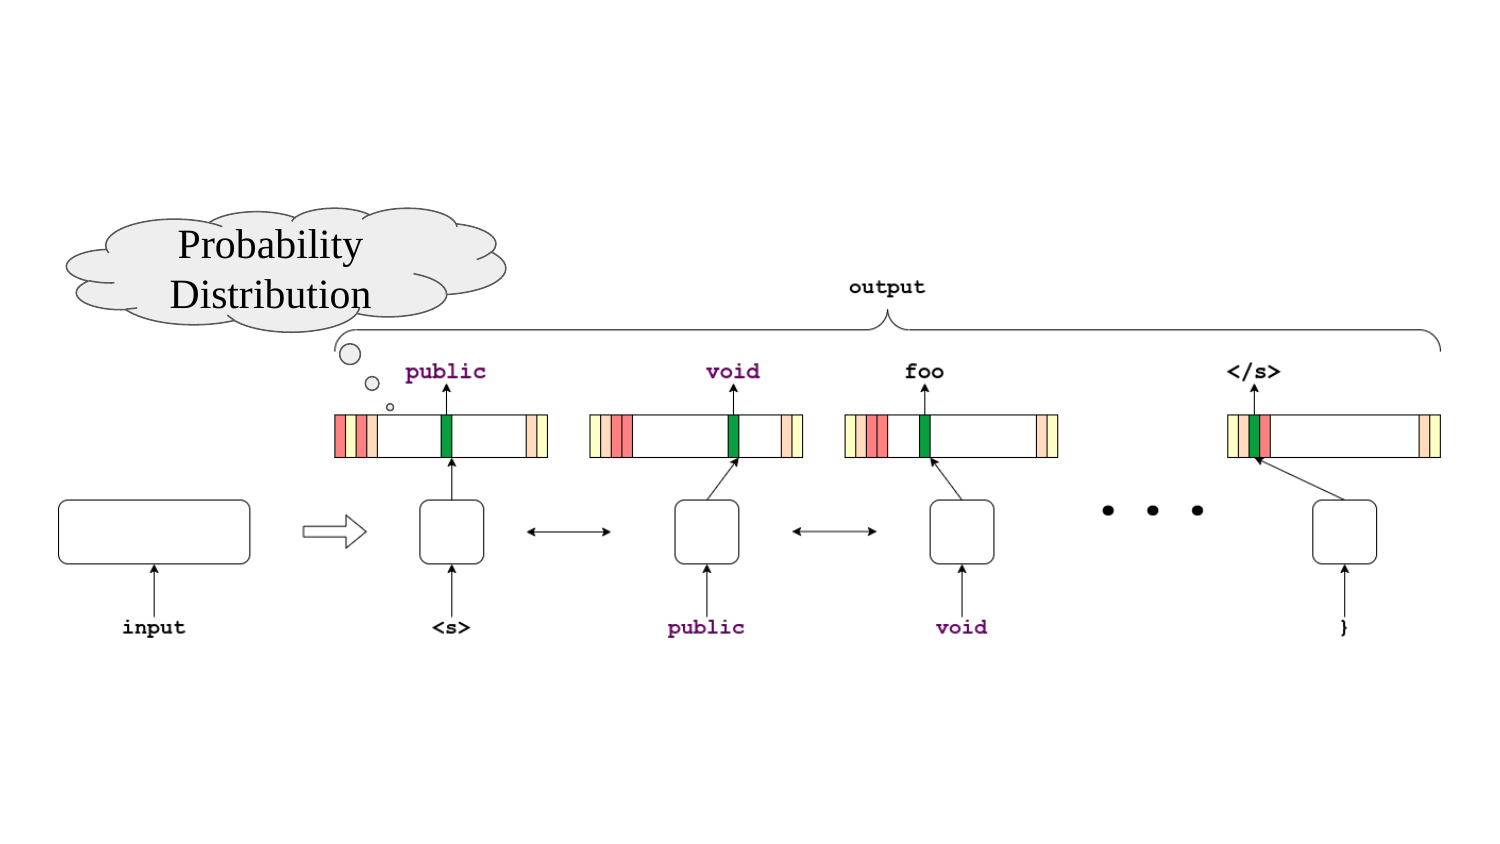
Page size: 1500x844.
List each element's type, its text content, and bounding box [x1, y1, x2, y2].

text_box Probability Distribution [66, 208, 506, 272]
picture [57, 274, 1443, 641]
